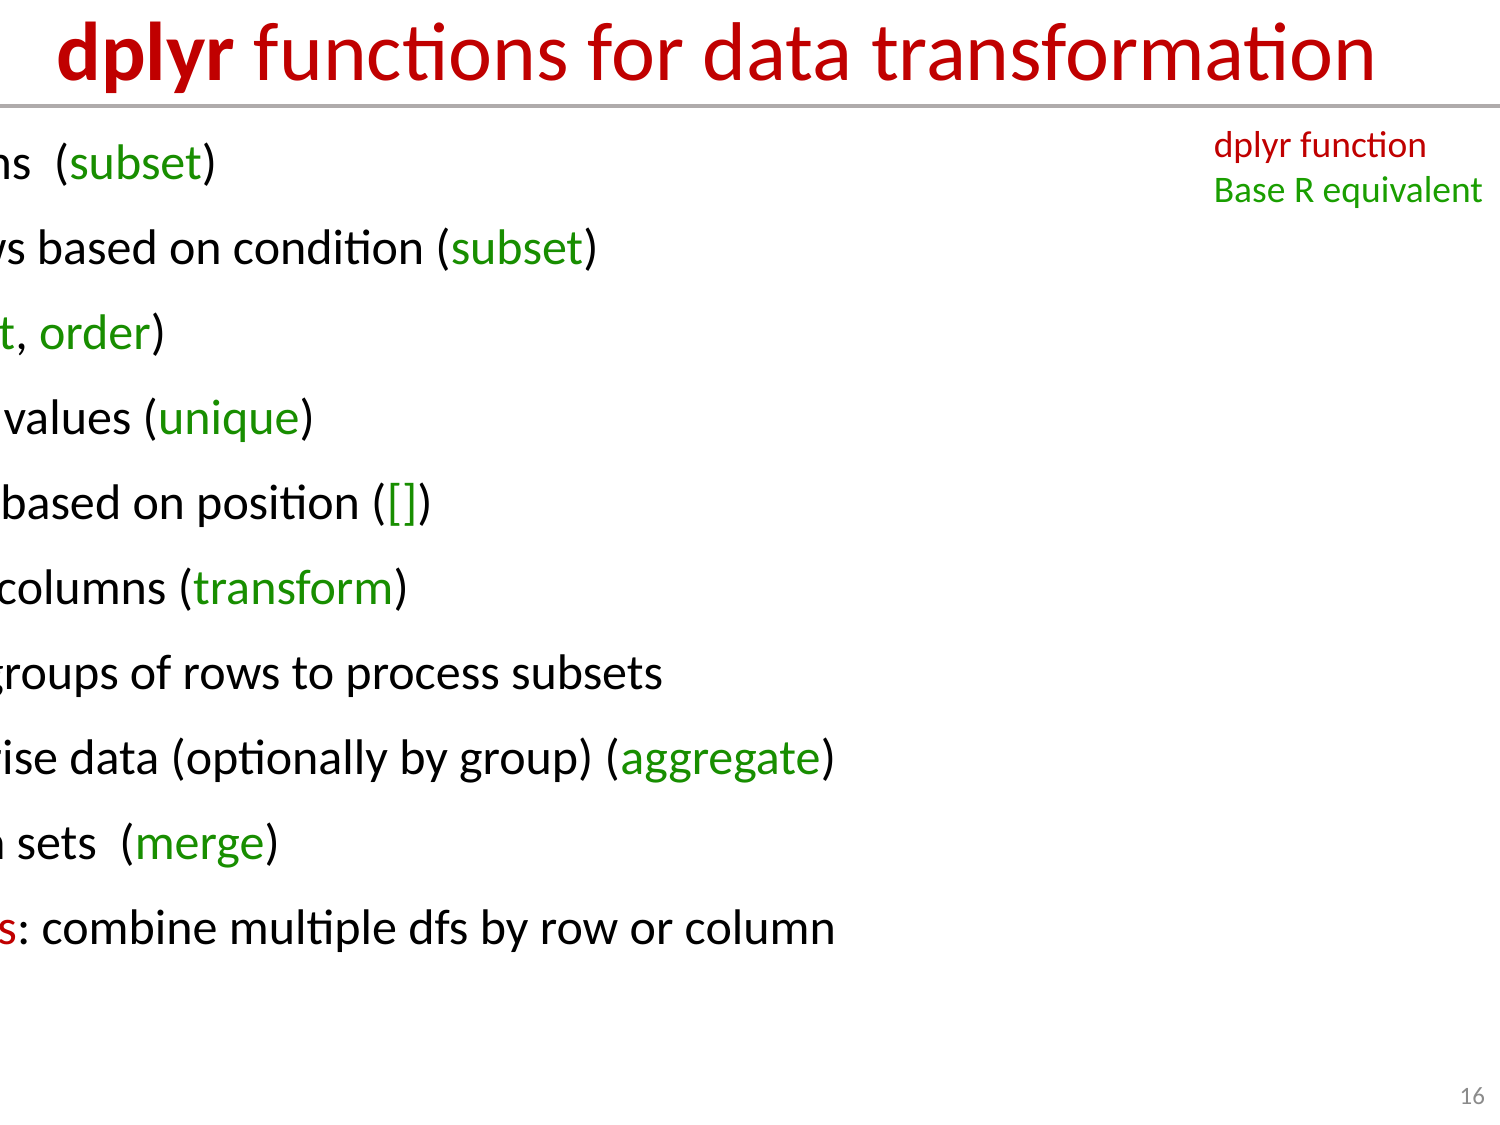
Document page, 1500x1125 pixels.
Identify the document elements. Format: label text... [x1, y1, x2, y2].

text_box select: select columns (subset) filter: subsetting rows based on condition (subset) arrange: sorting (sort, order) distinct: find unique values (unique) slice: selecting rows based on position ([]) mutate: create new columns (transform) group_by: defining groups of rows to process subsets summarise: summarise data (optionally by group) (aggregate) *_join: merging data sets (merge) bind_rows, bind_cols: combine multiple dfs by row or column (rbind, cbind) [0, 122, 1500, 1022]
slide_number 16 [1162, 1065, 1500, 1125]
text_box dplyr function Base R equivalent [1198, 112, 1499, 218]
title dplyr functions for data transformation [41, 0, 1500, 107]
